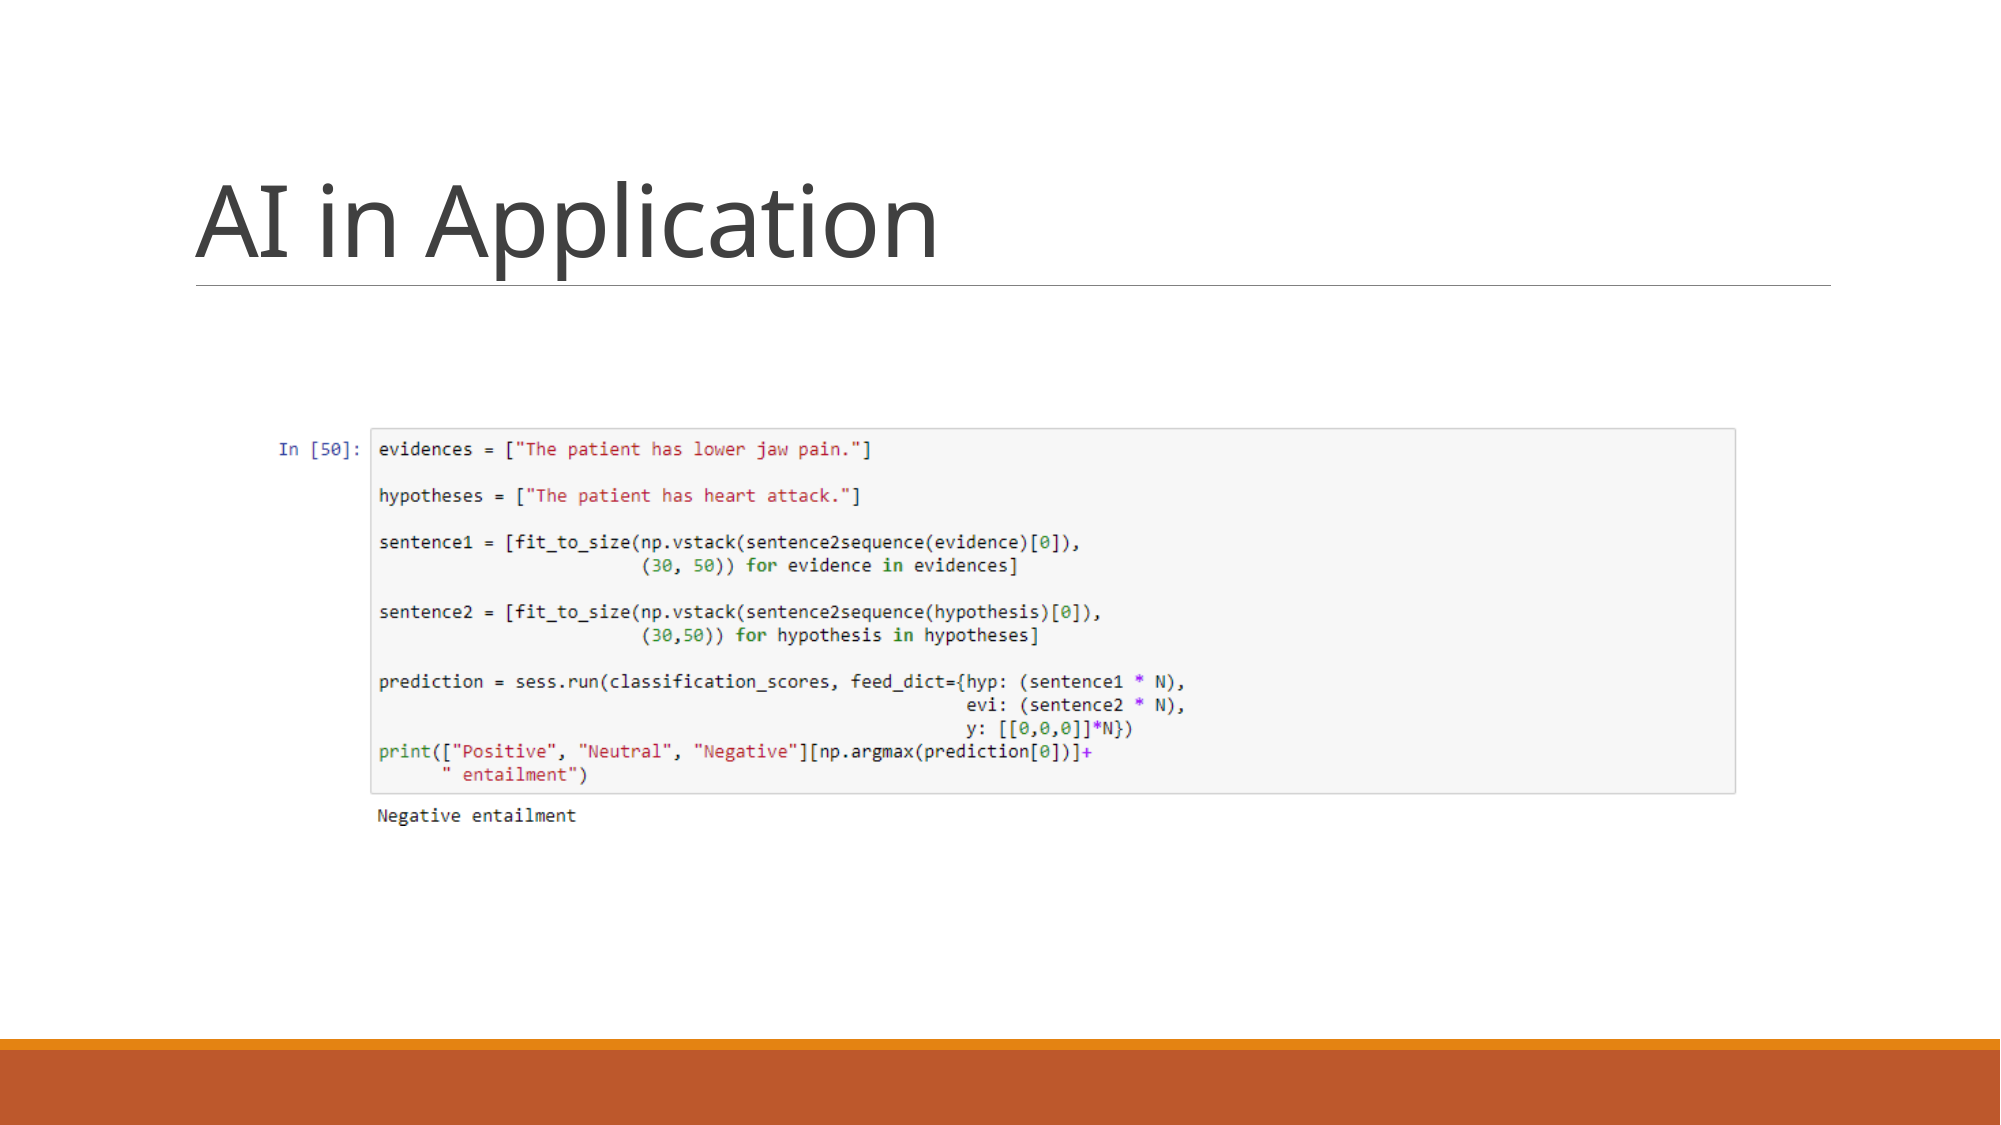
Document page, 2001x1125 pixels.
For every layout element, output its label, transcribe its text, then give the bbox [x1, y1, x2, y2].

title AI in Application [180, 47, 1830, 285]
picture [249, 424, 1751, 827]
